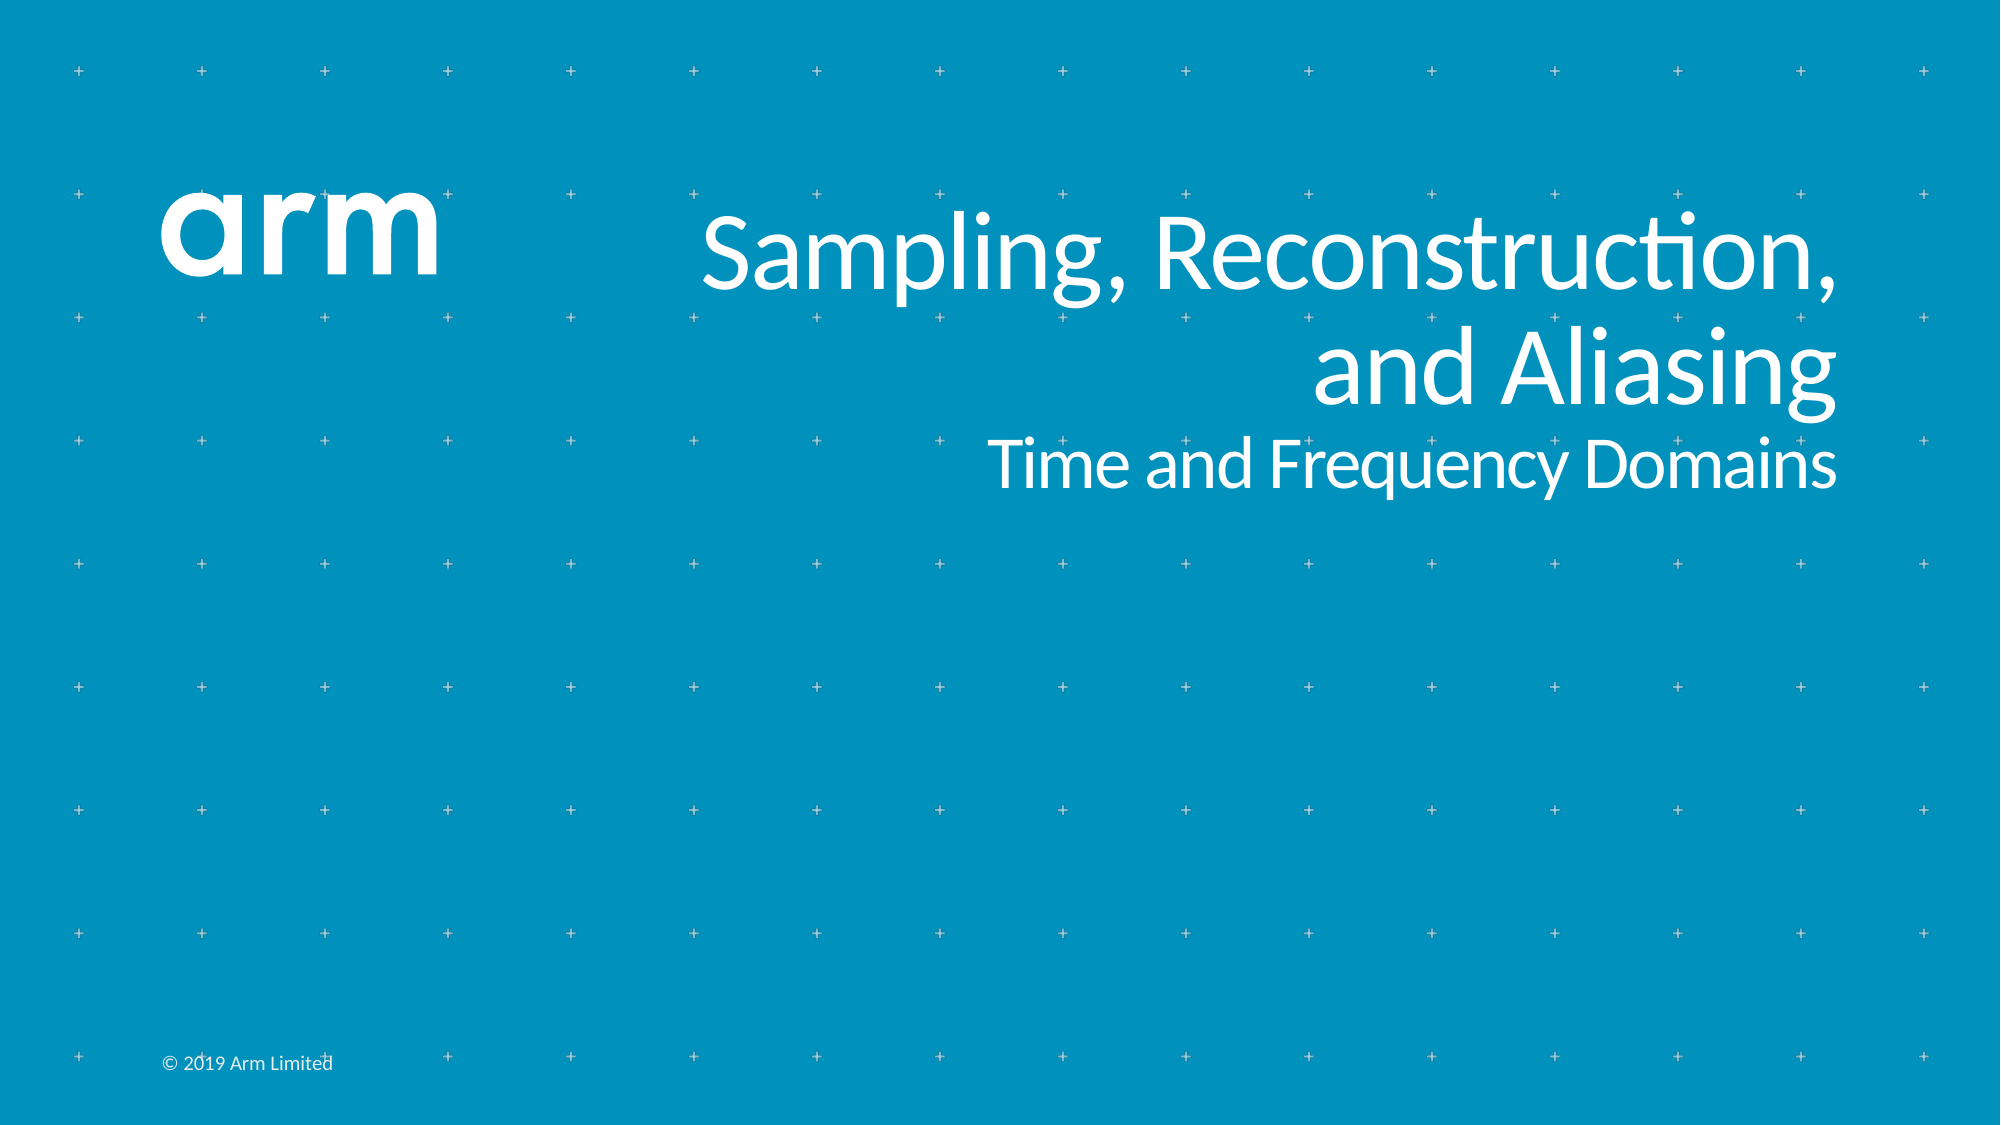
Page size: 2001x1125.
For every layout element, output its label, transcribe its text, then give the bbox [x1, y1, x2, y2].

title Sampling, Reconstruction, and Aliasing Time and Frequency Domains [514, 198, 1839, 621]
